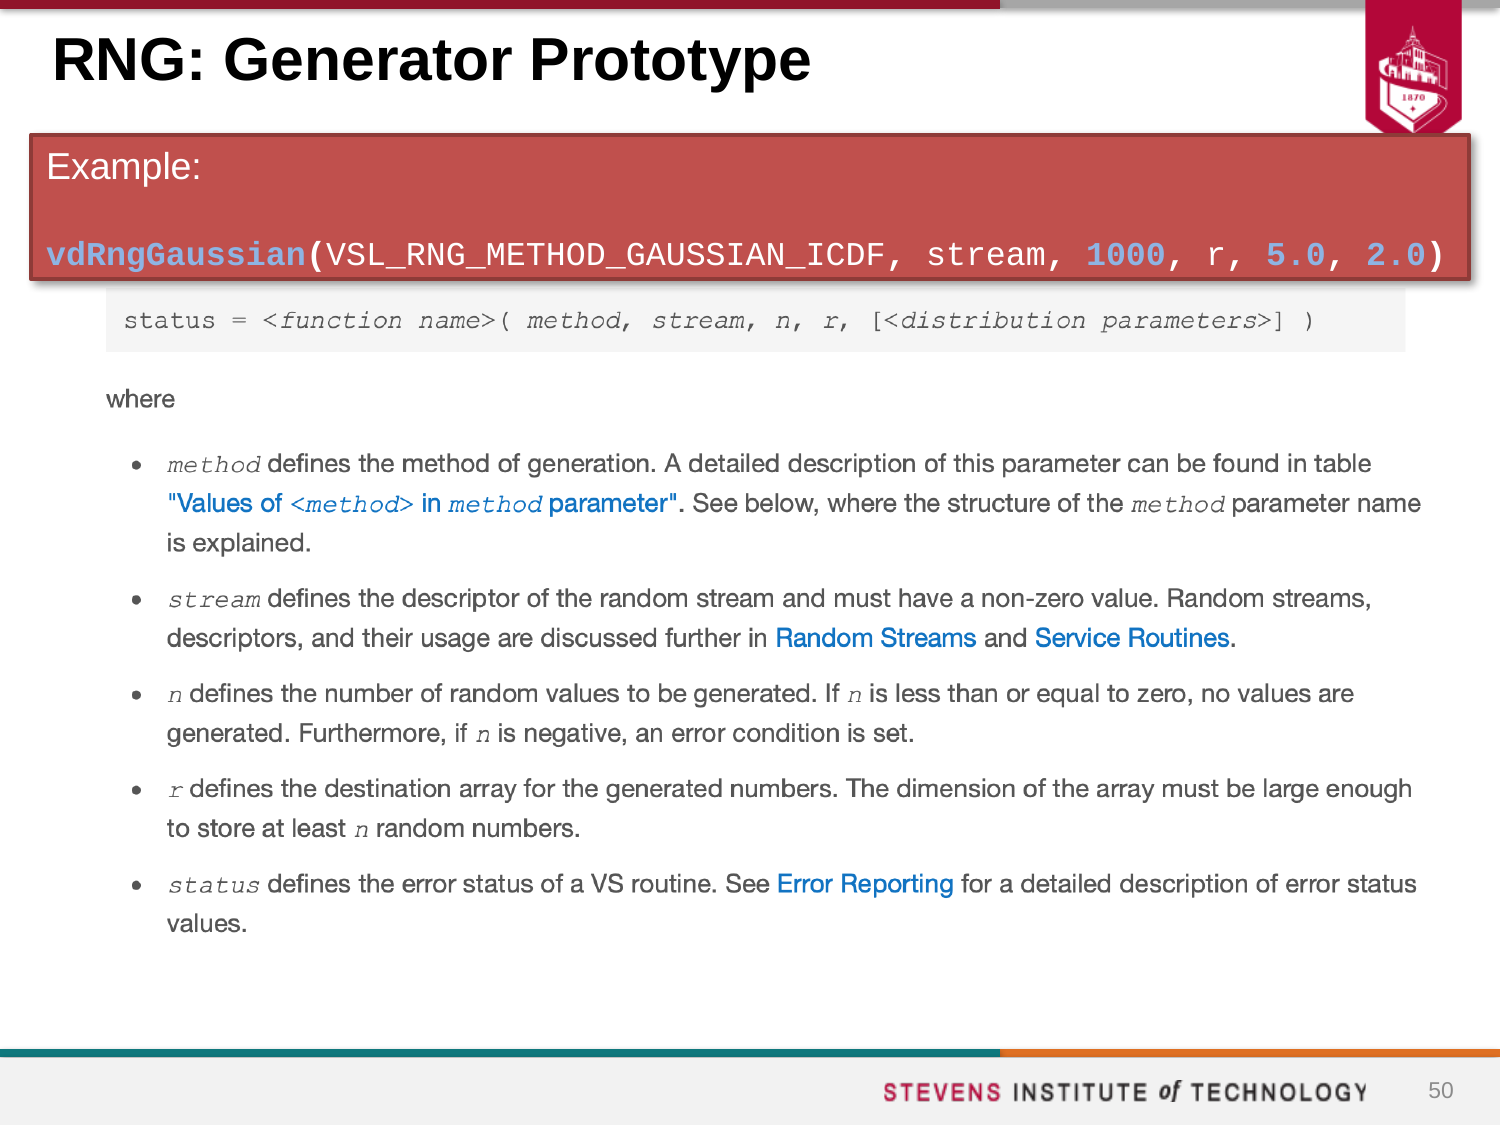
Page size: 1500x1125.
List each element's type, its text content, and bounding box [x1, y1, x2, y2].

text_box Example: vdRngGaussian(VSL_RNG_METHOD_GAUSSIAN_ICDF, stream, 1000, r, 5.0, 2.0) [29, 133, 1471, 281]
slide_number 50 [1401, 1059, 1481, 1120]
picture [74, 174, 1426, 950]
title RNG: Generator Prototype [37, 12, 1425, 101]
